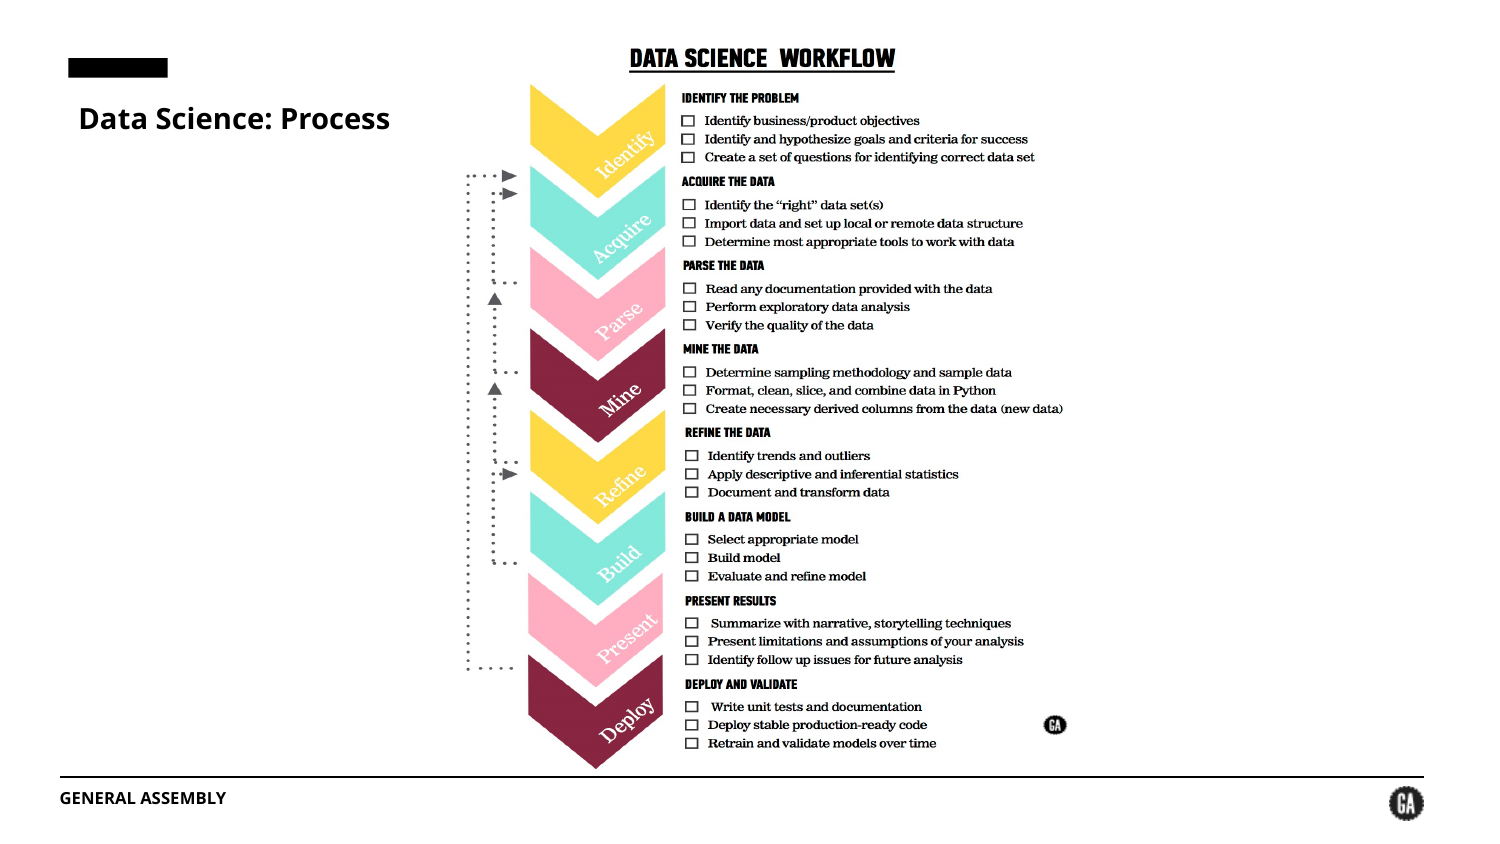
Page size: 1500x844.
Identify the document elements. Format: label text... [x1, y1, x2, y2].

picture [436, 36, 1098, 775]
title Data Science: Process [63, 84, 431, 161]
picture [1389, 786, 1424, 821]
